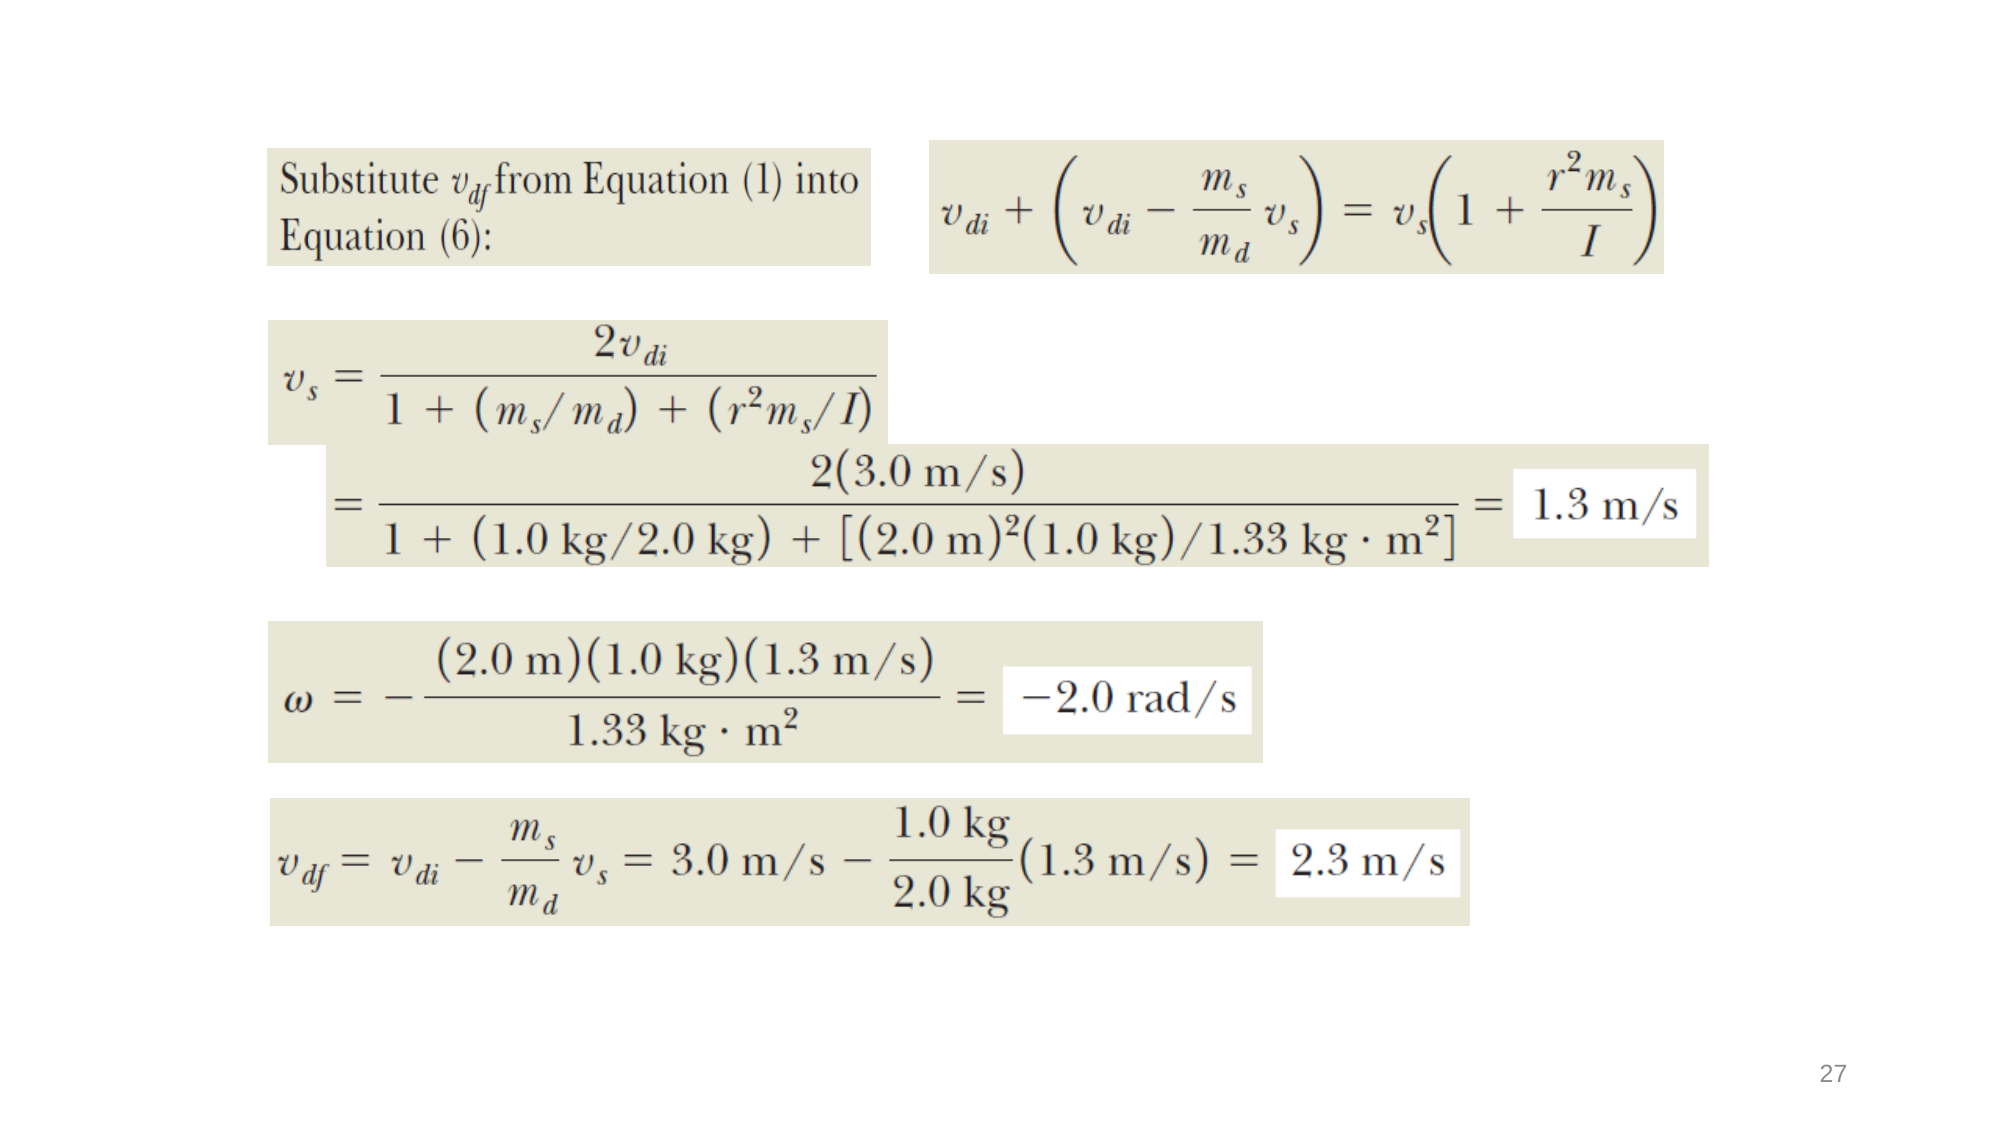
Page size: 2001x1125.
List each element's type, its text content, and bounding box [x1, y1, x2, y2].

slide_number 27 [1412, 1042, 1863, 1103]
picture [270, 798, 1470, 926]
picture [929, 140, 1664, 274]
picture [267, 148, 871, 267]
picture [268, 320, 1709, 567]
picture [268, 621, 1263, 763]
